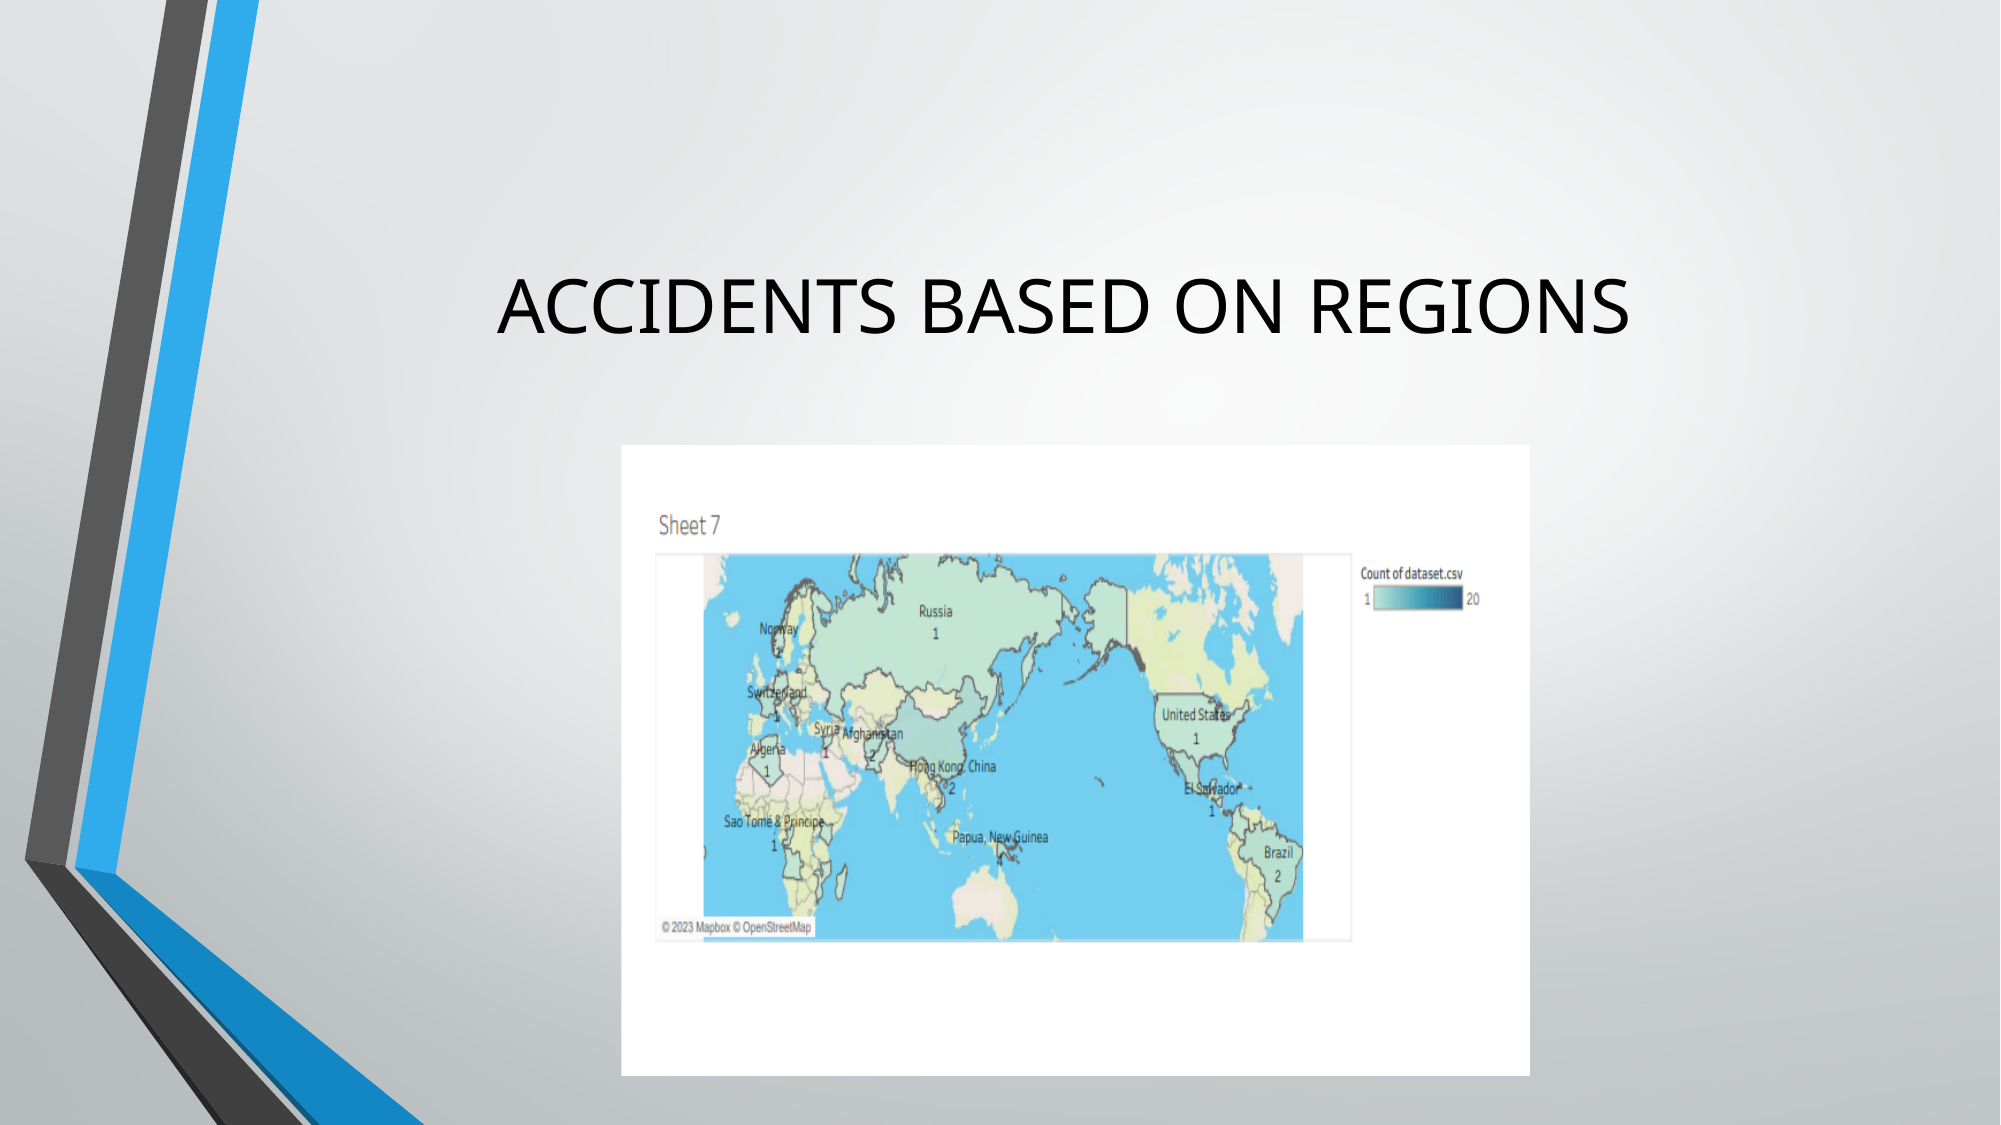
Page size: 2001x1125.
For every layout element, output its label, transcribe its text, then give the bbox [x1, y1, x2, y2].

title ACCIDENTS BASED ON REGIONS [243, 207, 1887, 400]
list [621, 445, 1531, 1076]
